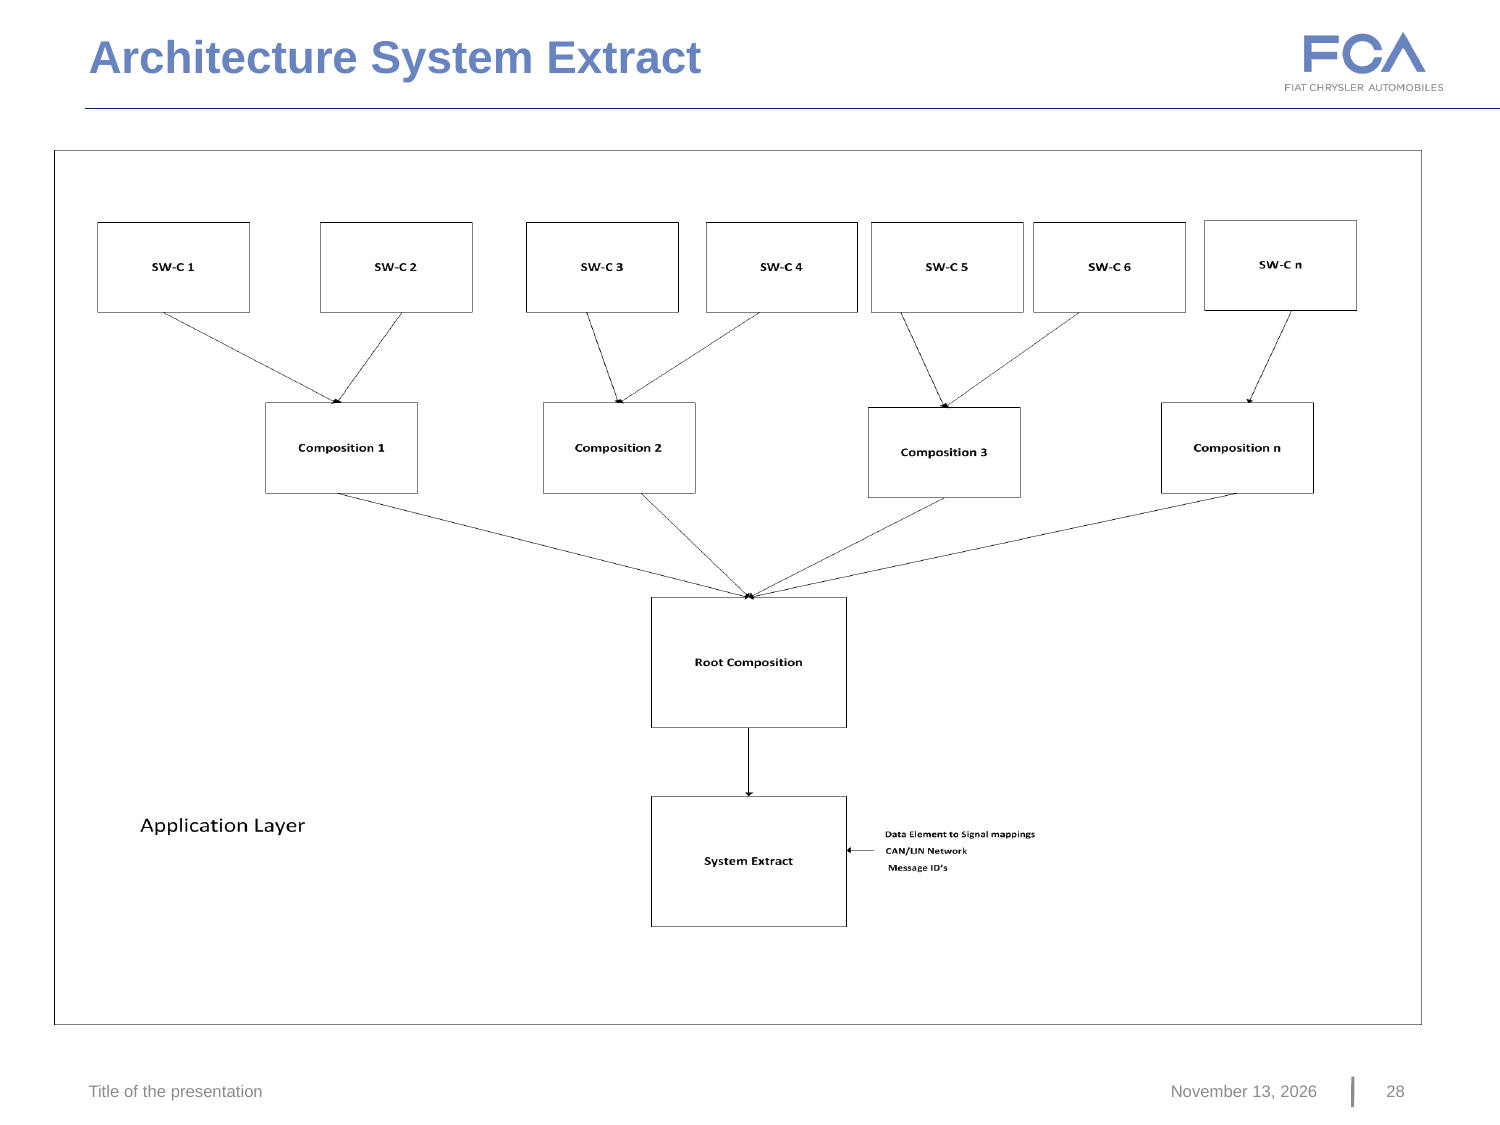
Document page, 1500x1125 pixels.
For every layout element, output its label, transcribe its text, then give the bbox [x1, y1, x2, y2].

picture [53, 149, 1422, 1026]
footer Title of the presentation [88, 1080, 709, 1120]
list Architecture System Extract [88, 33, 1082, 87]
slide_number 28 [1386, 1080, 1439, 1114]
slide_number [1084, 1080, 1318, 1115]
picture [1285, 32, 1443, 91]
